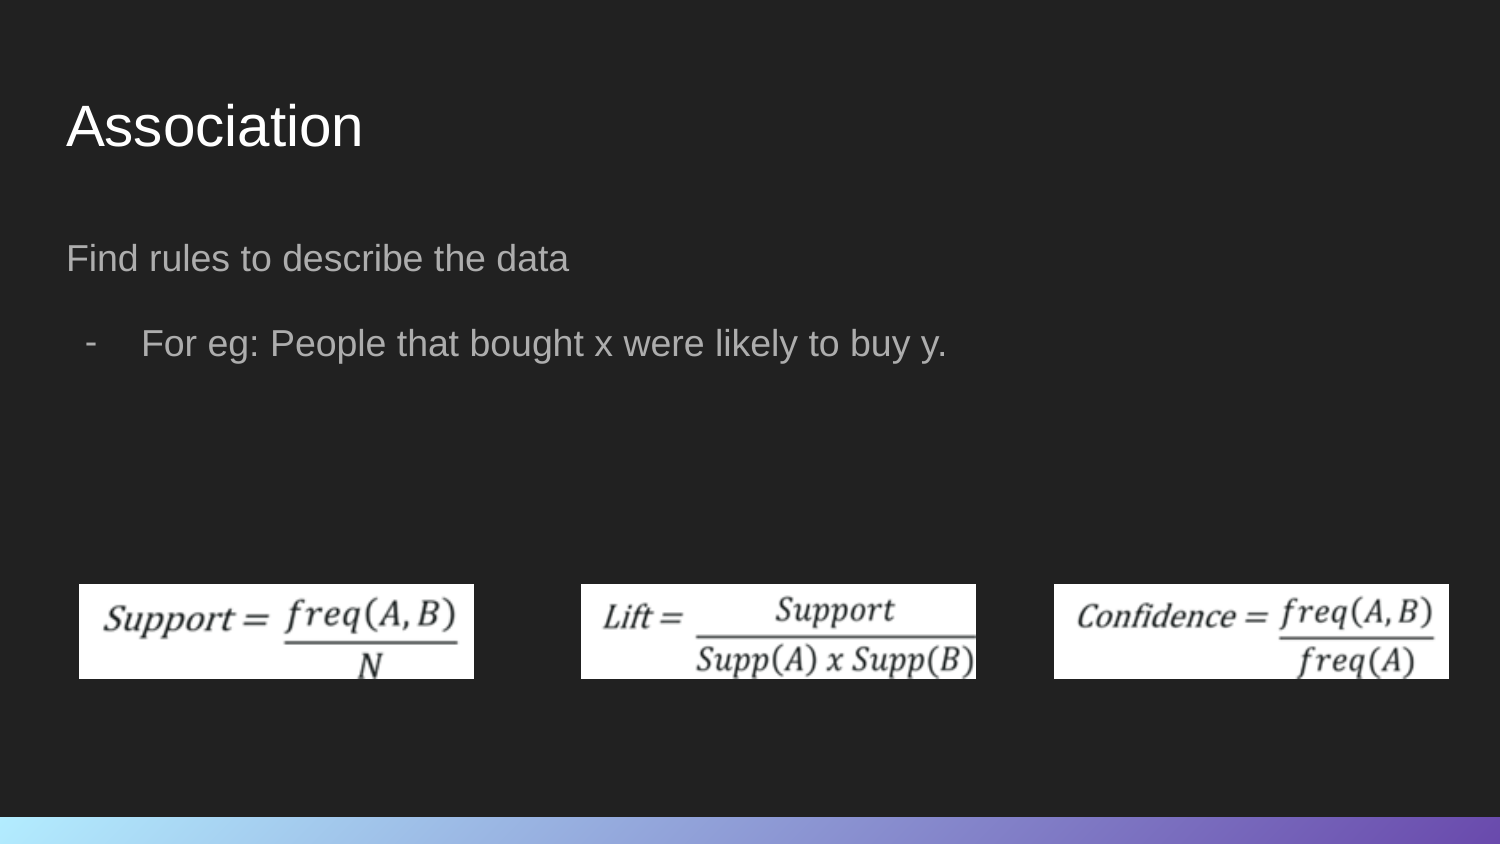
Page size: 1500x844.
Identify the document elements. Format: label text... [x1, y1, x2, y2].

picture [580, 584, 976, 680]
picture [1054, 584, 1450, 680]
picture [79, 584, 474, 680]
title Association [51, 72, 1449, 167]
list Find rules to describe the data For eg: People that bought x were likely to buy y. [51, 212, 1449, 774]
